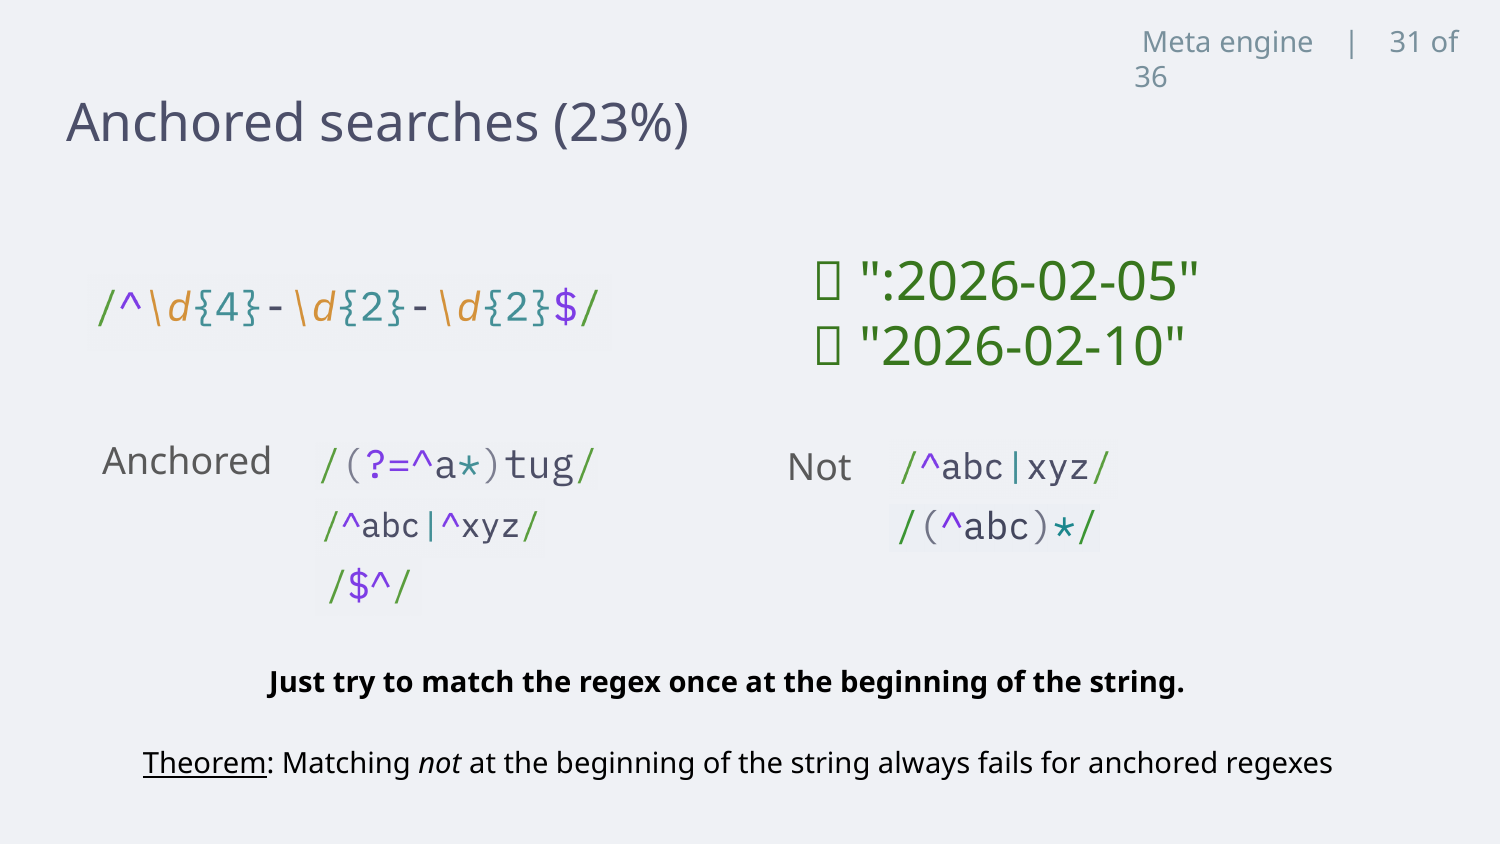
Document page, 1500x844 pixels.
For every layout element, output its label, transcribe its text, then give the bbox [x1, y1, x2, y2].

text_box ❌ ":2026-02-05" ✅ "2026-02-10" [798, 231, 1364, 392]
picture [315, 498, 545, 616]
title Anchored searches (23%) [51, 72, 1449, 167]
picture [889, 504, 1100, 553]
text_box Not [771, 427, 879, 505]
text_box Theorem: Matching not at the beginning of the string always fails for anchored regexes [127, 729, 1372, 795]
text_box Just try to match the regex once at the beginning of the string. [254, 648, 1246, 714]
picture [86, 274, 612, 351]
text_box Anchored [87, 421, 334, 499]
picture [889, 439, 1118, 499]
picture [315, 442, 598, 490]
text_box Meta engine | 31 of 36 [1119, 15, 1496, 101]
